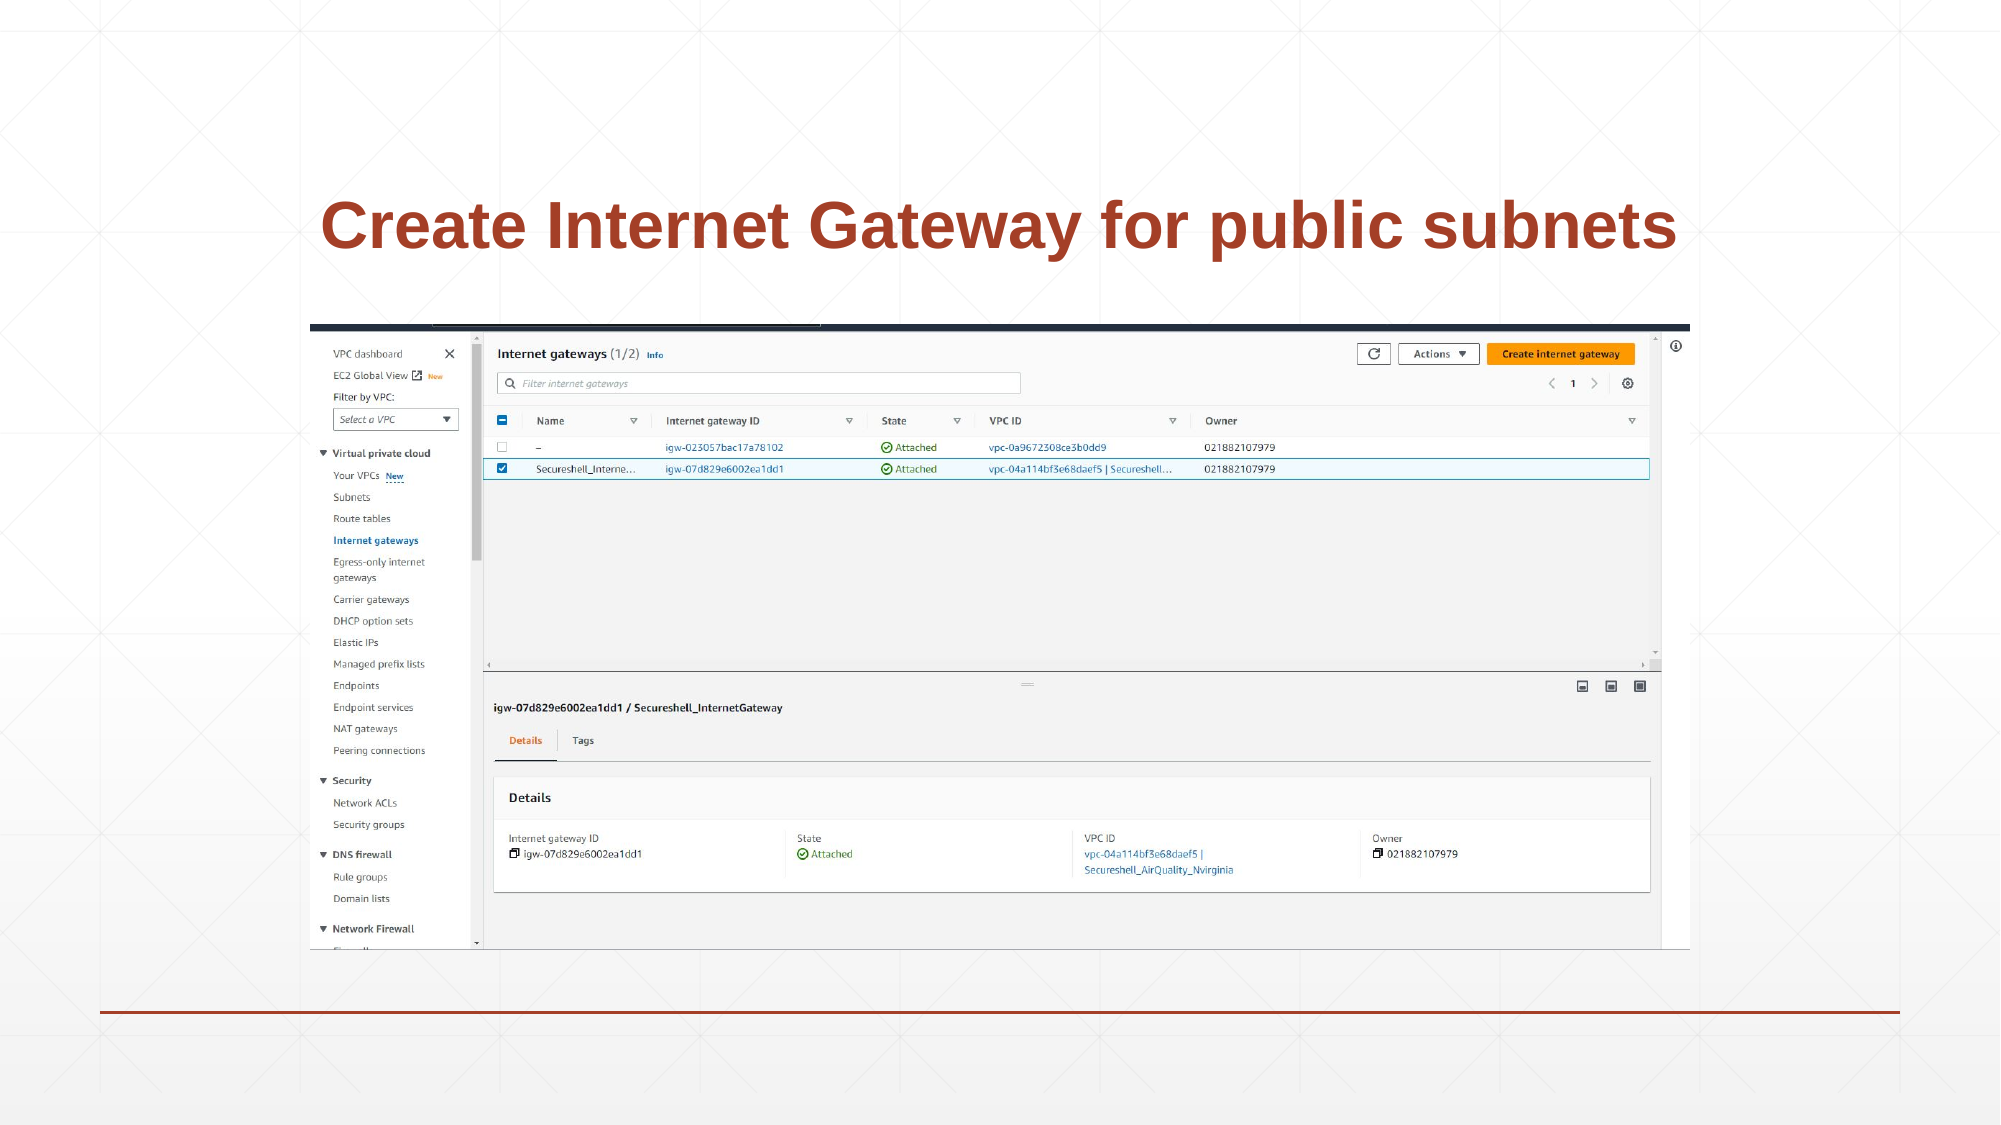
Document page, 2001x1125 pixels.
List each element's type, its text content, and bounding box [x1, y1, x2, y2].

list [310, 324, 1690, 950]
title Create Internet Gateway for public subnets [212, 179, 1788, 270]
